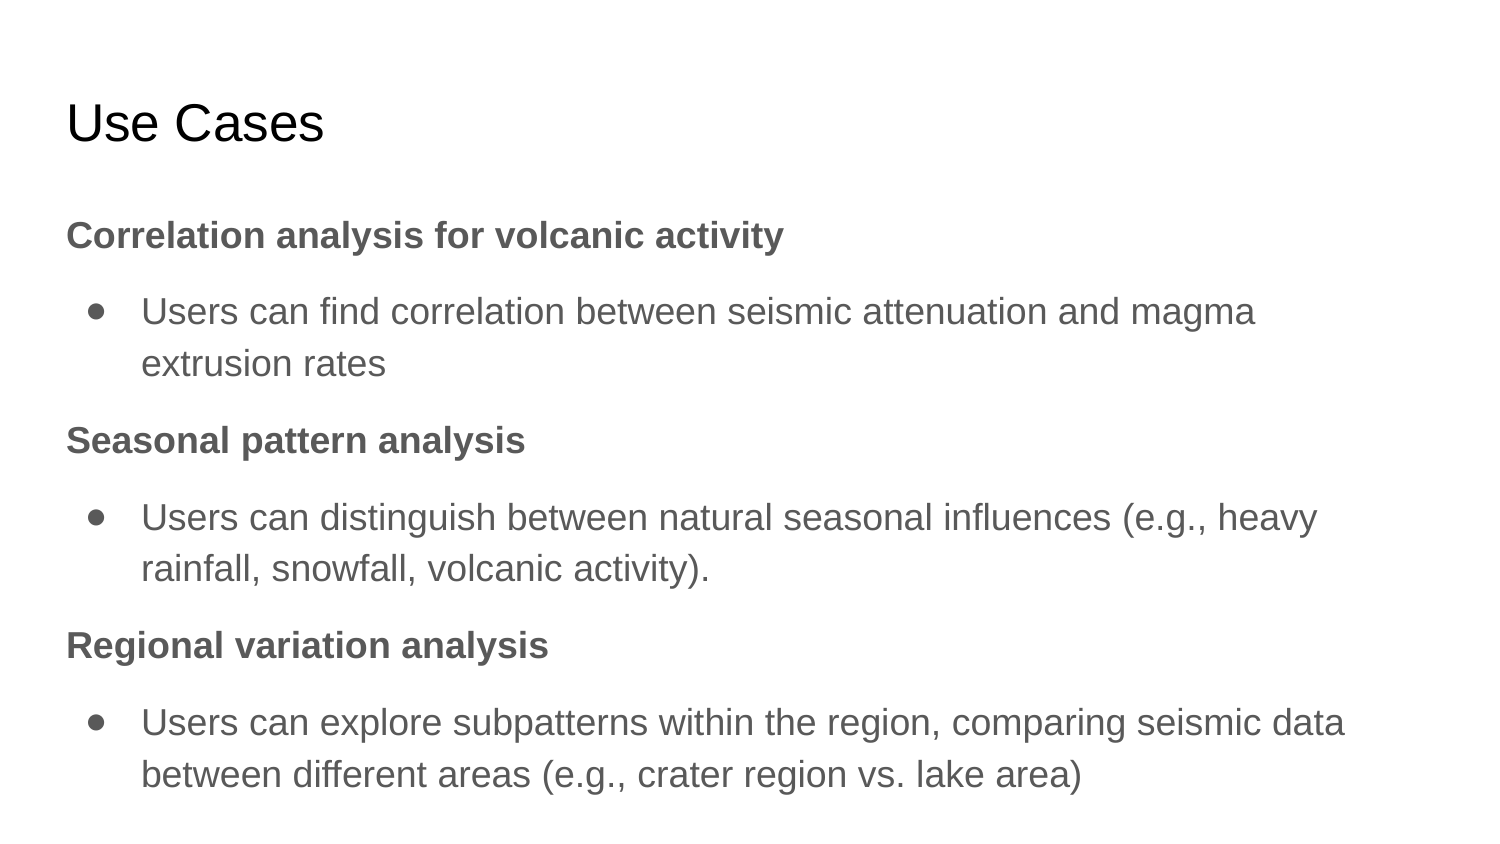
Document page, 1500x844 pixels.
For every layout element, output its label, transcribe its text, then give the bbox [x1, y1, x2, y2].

list Correlation analysis for volcanic activity Users can find correlation between seismic attenuation and magma extrusion rates Seasonal pattern analysis Users can distinguish between natural seasonal influences (e.g., heavy rainfall, snowfall, volcanic activity). Regional variation analysis Users can explore subpatterns within the region, comparing seismic data between different areas (e.g., crater region vs. lake area) [51, 189, 1371, 827]
title Use Cases [51, 72, 1449, 167]
